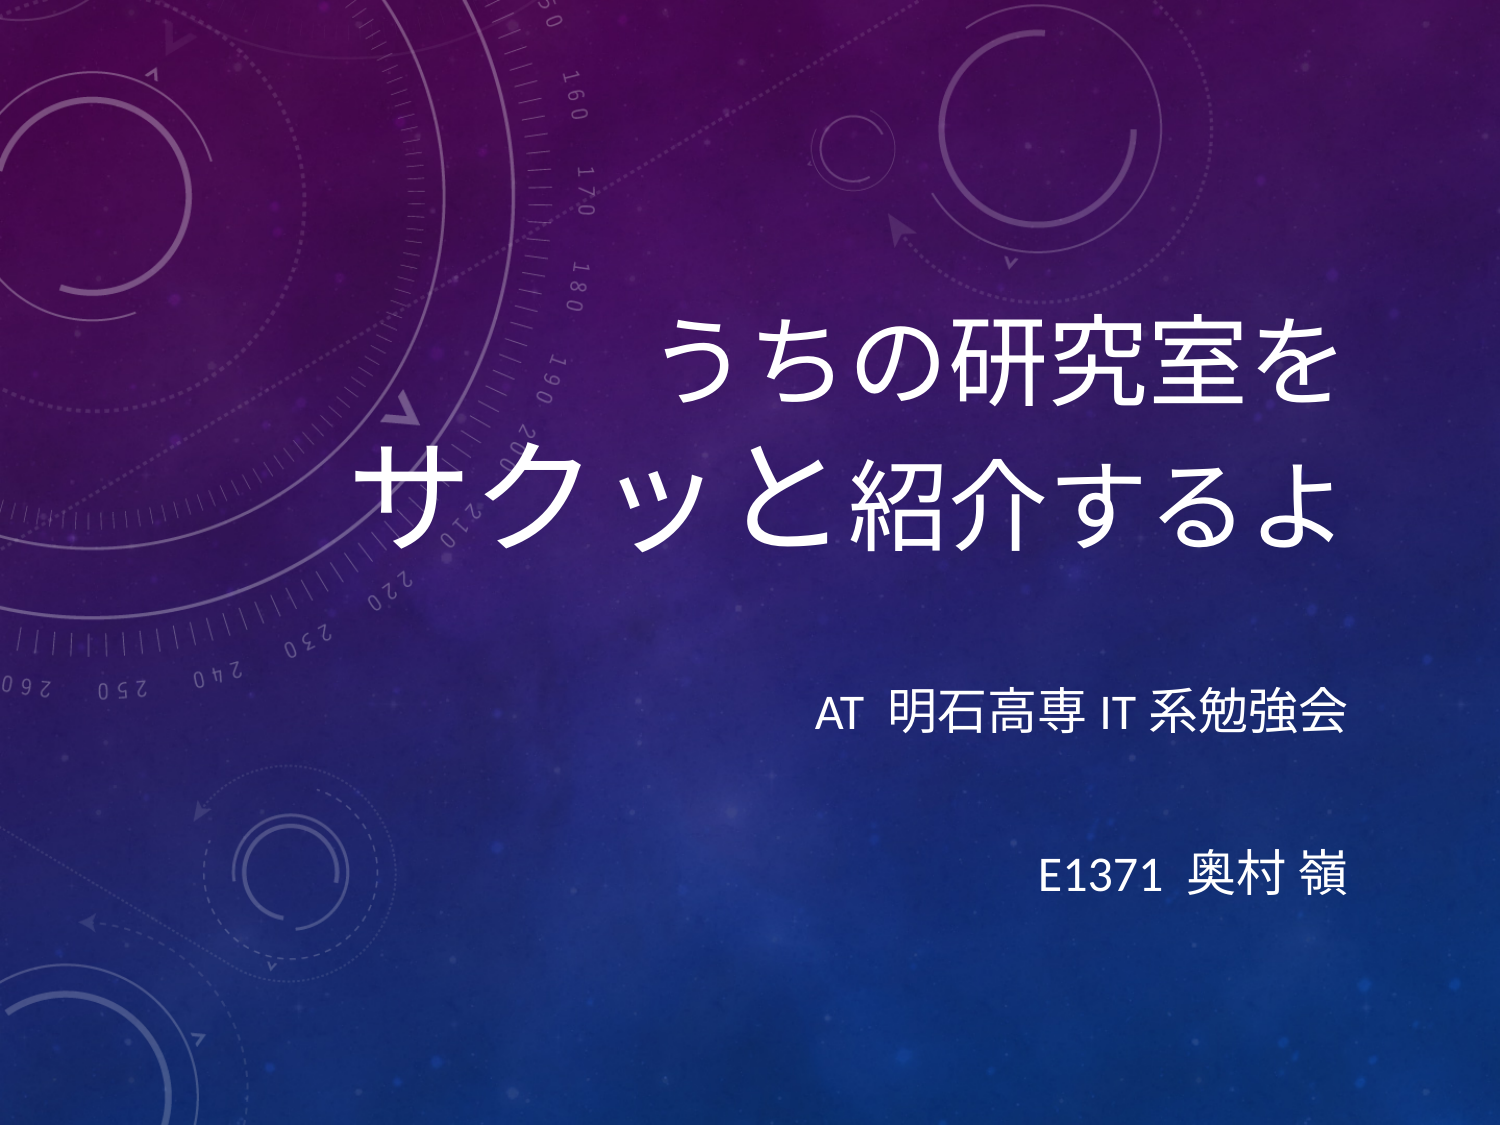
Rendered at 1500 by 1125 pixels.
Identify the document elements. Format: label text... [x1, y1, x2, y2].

title うちの研究室を サクッと紹介するよ [87, 63, 1363, 577]
subtitle At 明石高専IT系勉強会 E1371 奥村 嶺 [550, 671, 1363, 986]
picture [0, 0, 1500, 1125]
